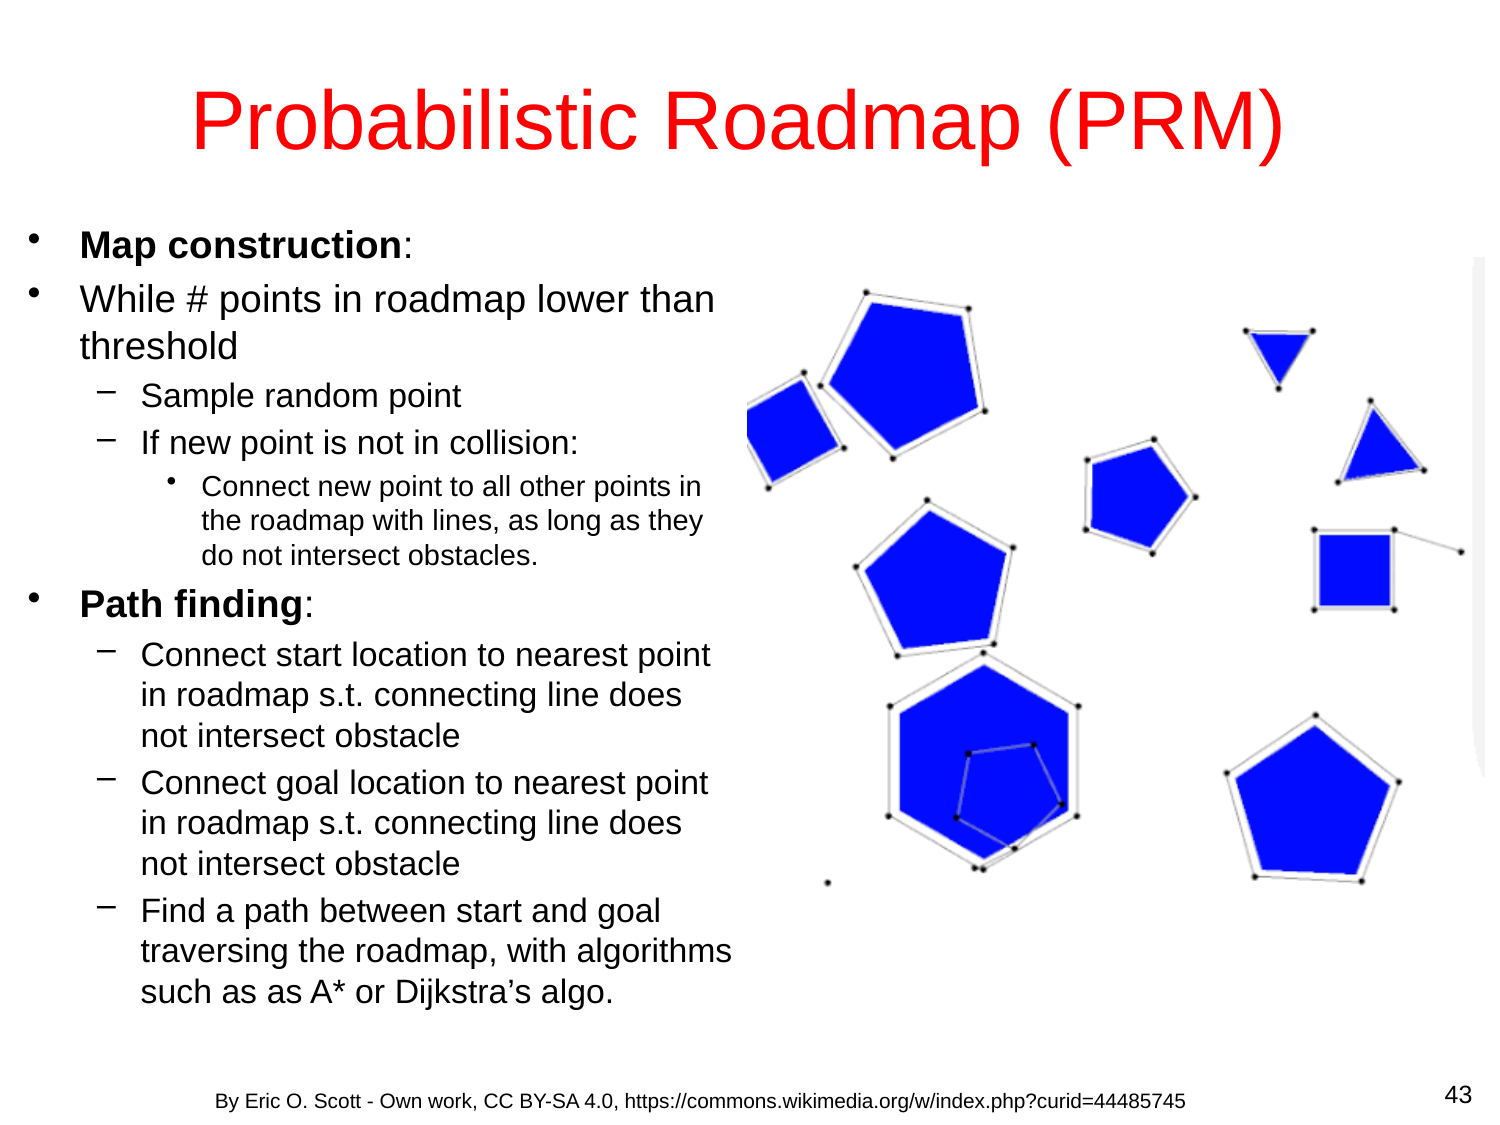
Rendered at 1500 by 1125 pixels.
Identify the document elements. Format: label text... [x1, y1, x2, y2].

list Map construction: While # points in roadmap lower than threshold Sample random point If new point is not in collision: Connect new point to all other points in the roadmap with lines, as long as they do not intersect obstacles. Path finding: Connect start location to nearest point in roadmap s.t. connecting line does not intersect obstacle Connect goal location to nearest point in roadmap s.t. connecting line does not intersect obstacle Find a path between start and goal traversing the roadmap, with algorithms such as as A* or Dijkstra’s algo. [12, 212, 751, 1051]
picture [746, 257, 1485, 992]
slide_number 43 [1137, 1070, 1488, 1112]
text_box By Eric O. Scott - Own work, CC BY-SA 4.0, https://commons.wikimedia.org/w/index.php?curid=44485745 [200, 1080, 1300, 1121]
title Probabilistic Roadmap (PRM) [74, 44, 1426, 188]
